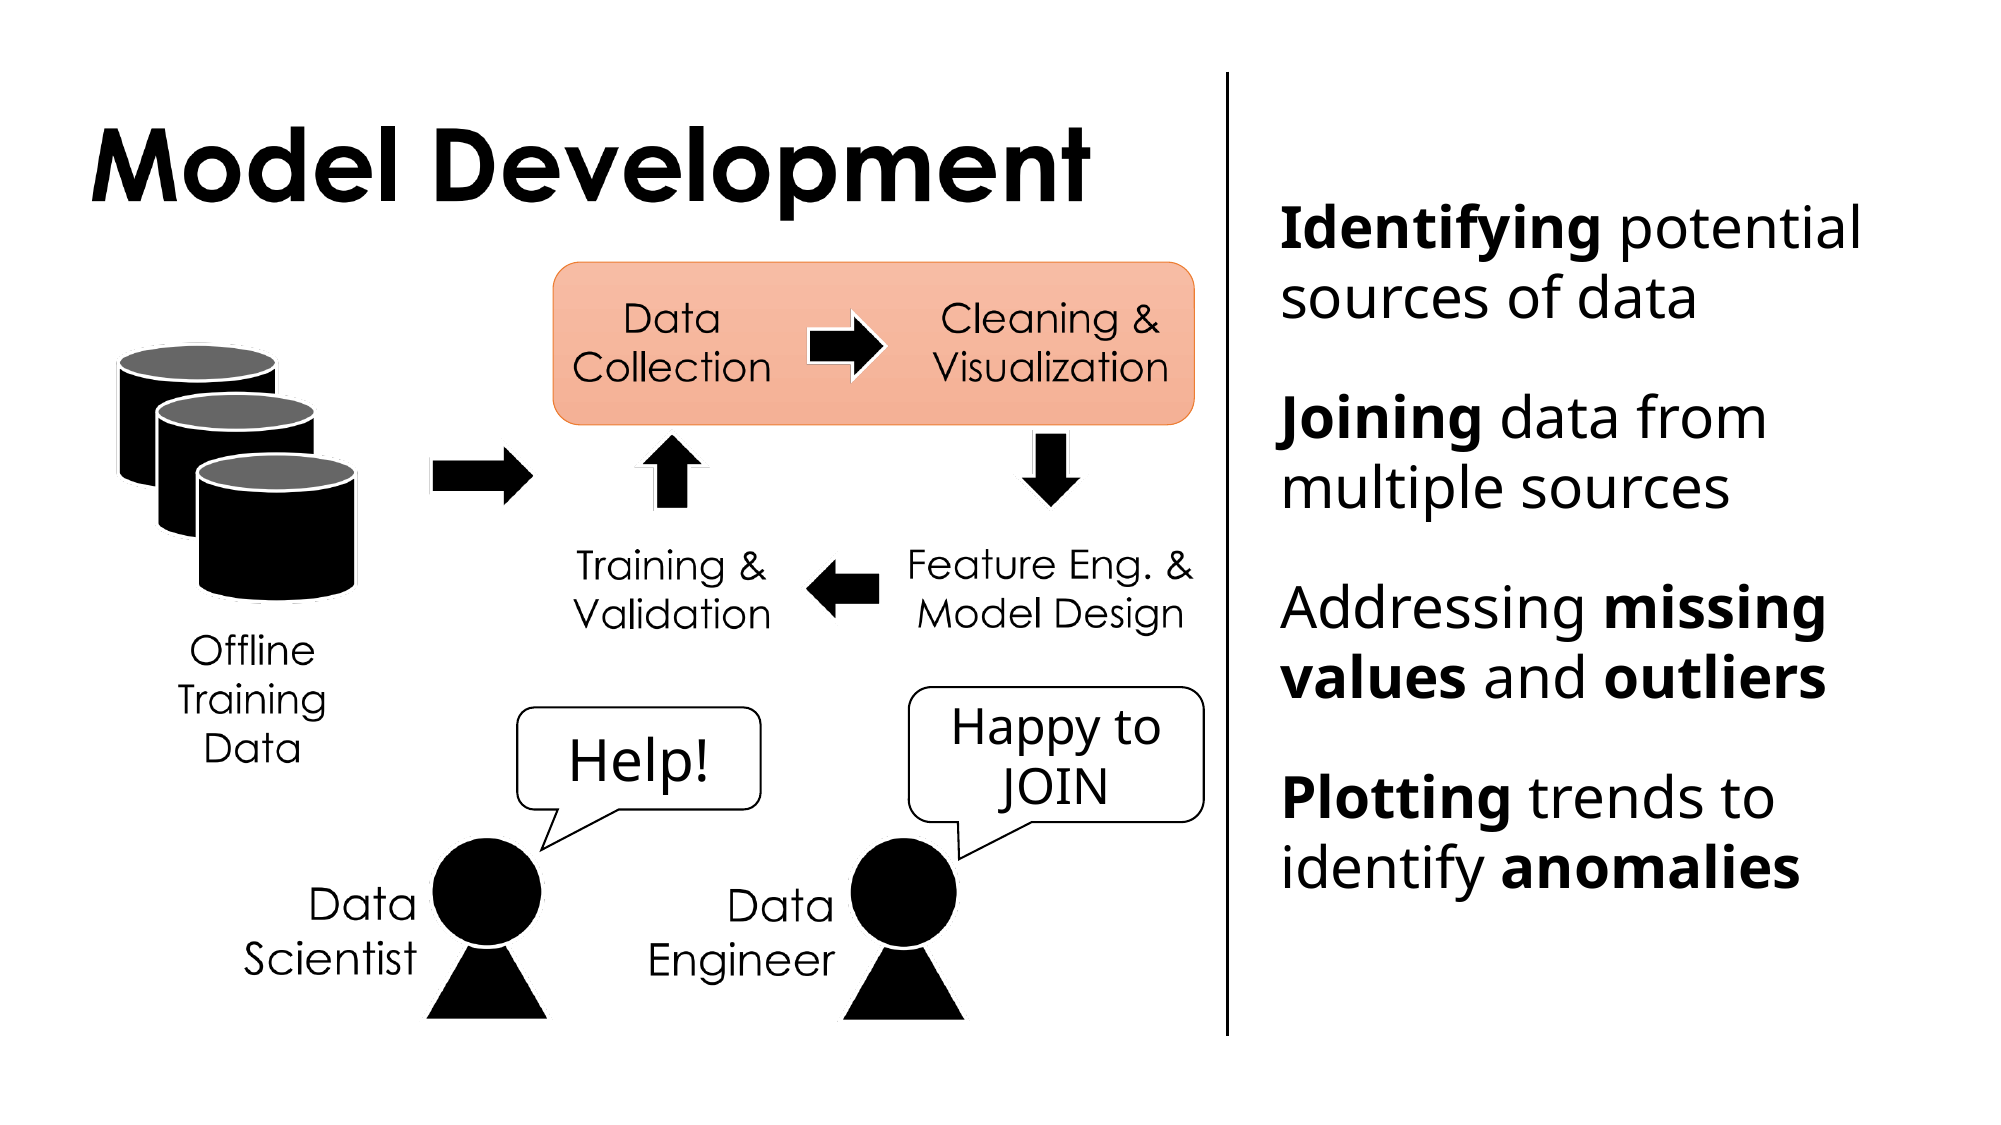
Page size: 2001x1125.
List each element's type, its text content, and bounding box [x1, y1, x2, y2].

text_box Happy to JOIN [907, 794, 1205, 855]
picture [26, 71, 1219, 794]
picture [215, 834, 553, 1022]
text_box Identifying potential sources of data Joining data from multiple sources Addressing missing values and outliers Plotting trends to identify anomalies [1265, 182, 1965, 1028]
picture [619, 834, 971, 1022]
text_box Help! [516, 794, 762, 846]
